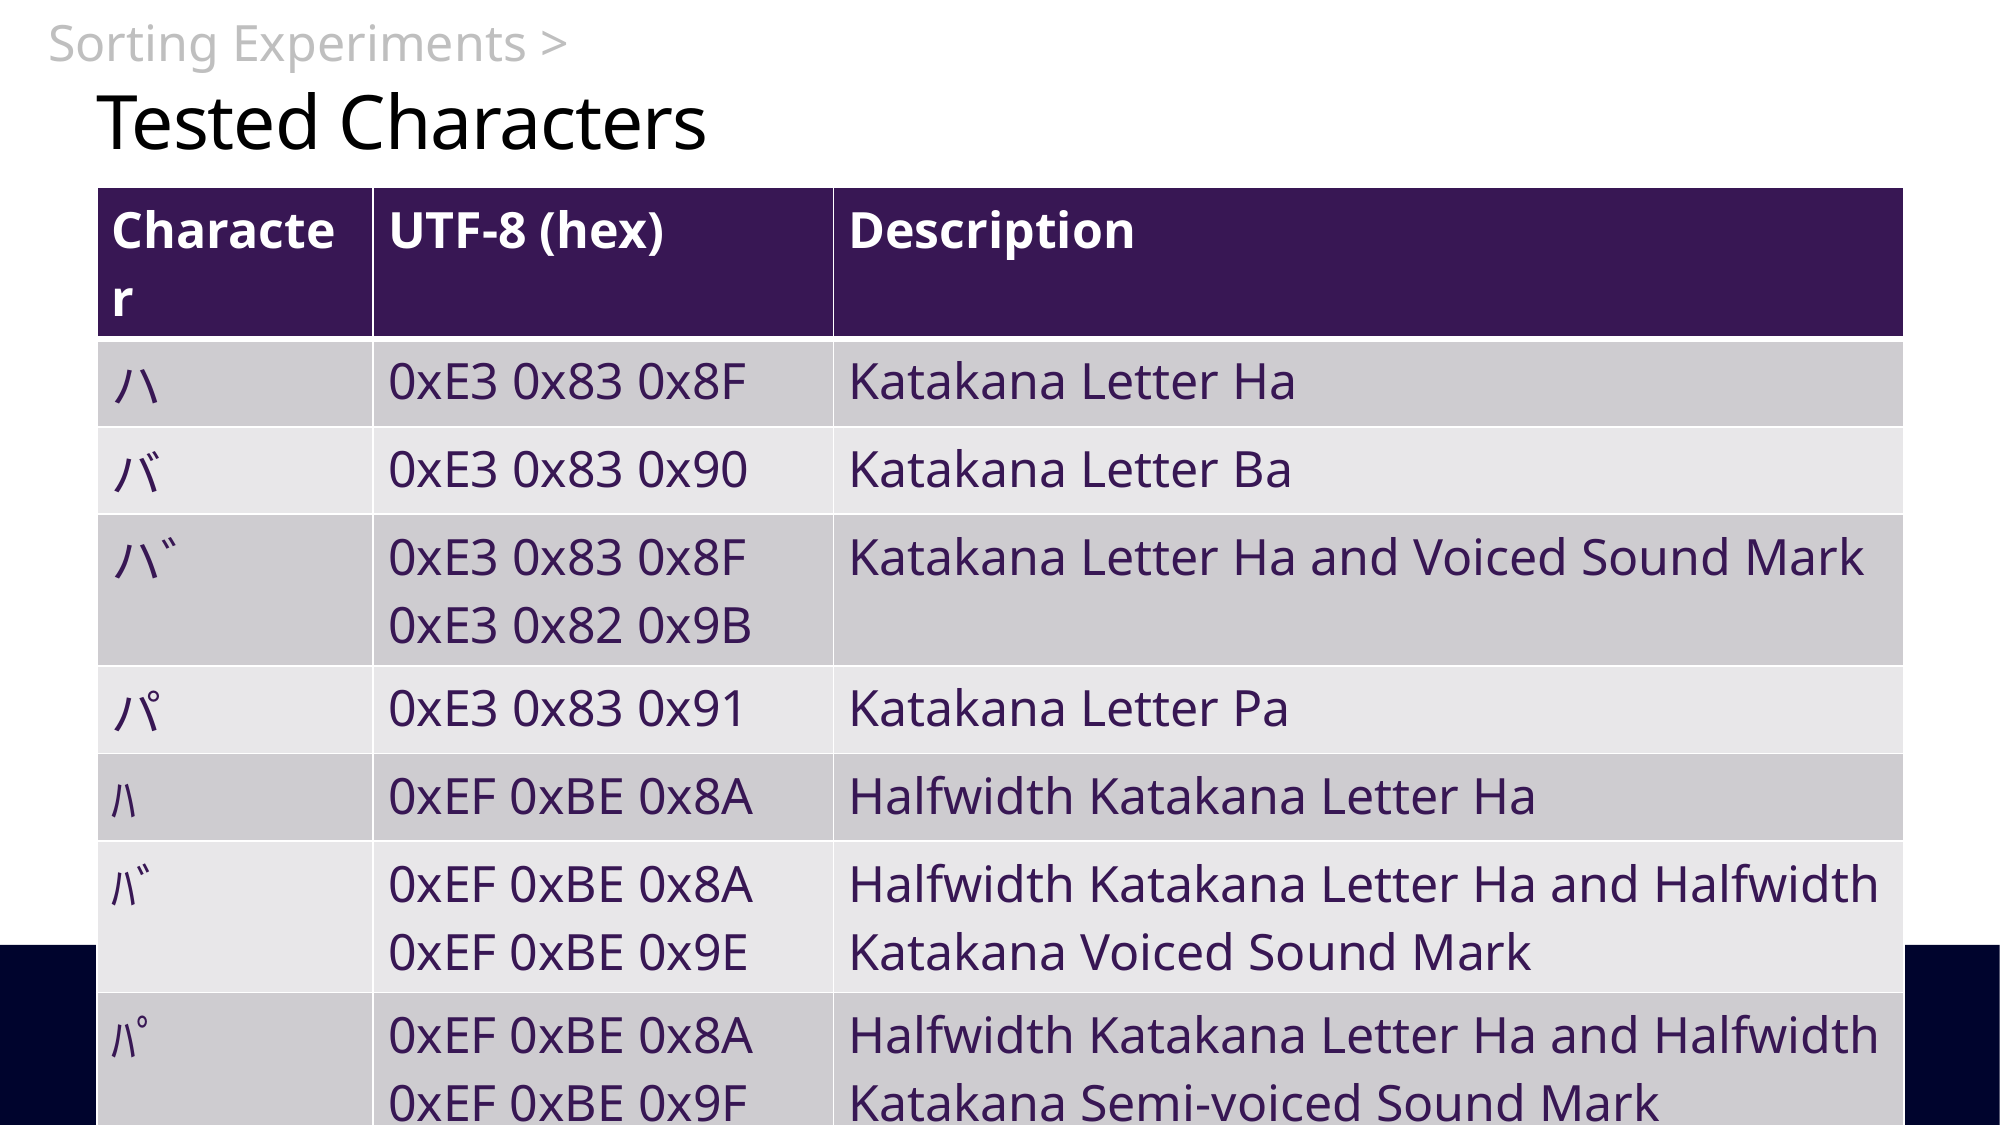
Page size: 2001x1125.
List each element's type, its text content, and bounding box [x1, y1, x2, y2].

table_cell ハ゛ [98, 515, 372, 665]
table_header Character [98, 188, 372, 336]
table_cell バ [98, 428, 372, 513]
table_cell 0xE3 0x83 0x90 [374, 428, 833, 513]
table_cell Halfwidth Katakana Letter Ha [834, 754, 1903, 840]
table_cell Katakana Letter Ba [834, 428, 1903, 513]
table_cell 0xE3 0x83 0x8F [374, 342, 833, 426]
table_cell ﾊ [98, 754, 372, 840]
title Tested Characters [96, 75, 1904, 166]
table_cell 0xEF 0xBE 0x8A 0xEF 0xBE 0x9E [374, 842, 833, 992]
table_cell 0xEF 0xBE 0x8A 0xEF 0xBE 0x9F [374, 993, 833, 1125]
table_cell Katakana Letter Pa [834, 667, 1903, 753]
table_header Description [834, 188, 1903, 336]
table_cell パ [98, 667, 372, 753]
table_cell Katakana Letter Ha and Voiced Sound Mark [834, 515, 1903, 665]
list Sorting Experiments > [48, 11, 1952, 72]
table_cell 0xEF 0xBE 0x8A [374, 754, 833, 840]
table_cell ﾊﾟ [98, 993, 372, 1125]
table_cell ﾊﾞ [98, 842, 372, 992]
table_cell ハ [98, 342, 372, 426]
table_cell Halfwidth Katakana Letter Ha and Halfwidth Katakana Semi-voiced Sound Mark [834, 993, 1903, 1125]
table_cell Halfwidth Katakana Letter Ha and Halfwidth Katakana Voiced Sound Mark [834, 842, 1903, 992]
table_cell 0xE3 0x83 0x91 [374, 667, 833, 753]
table_cell Katakana Letter Ha [834, 342, 1903, 426]
table_header UTF-8 (hex) [374, 188, 833, 336]
table_cell 0xE3 0x83 0x8F 0xE3 0x82 0x9B [374, 515, 833, 665]
